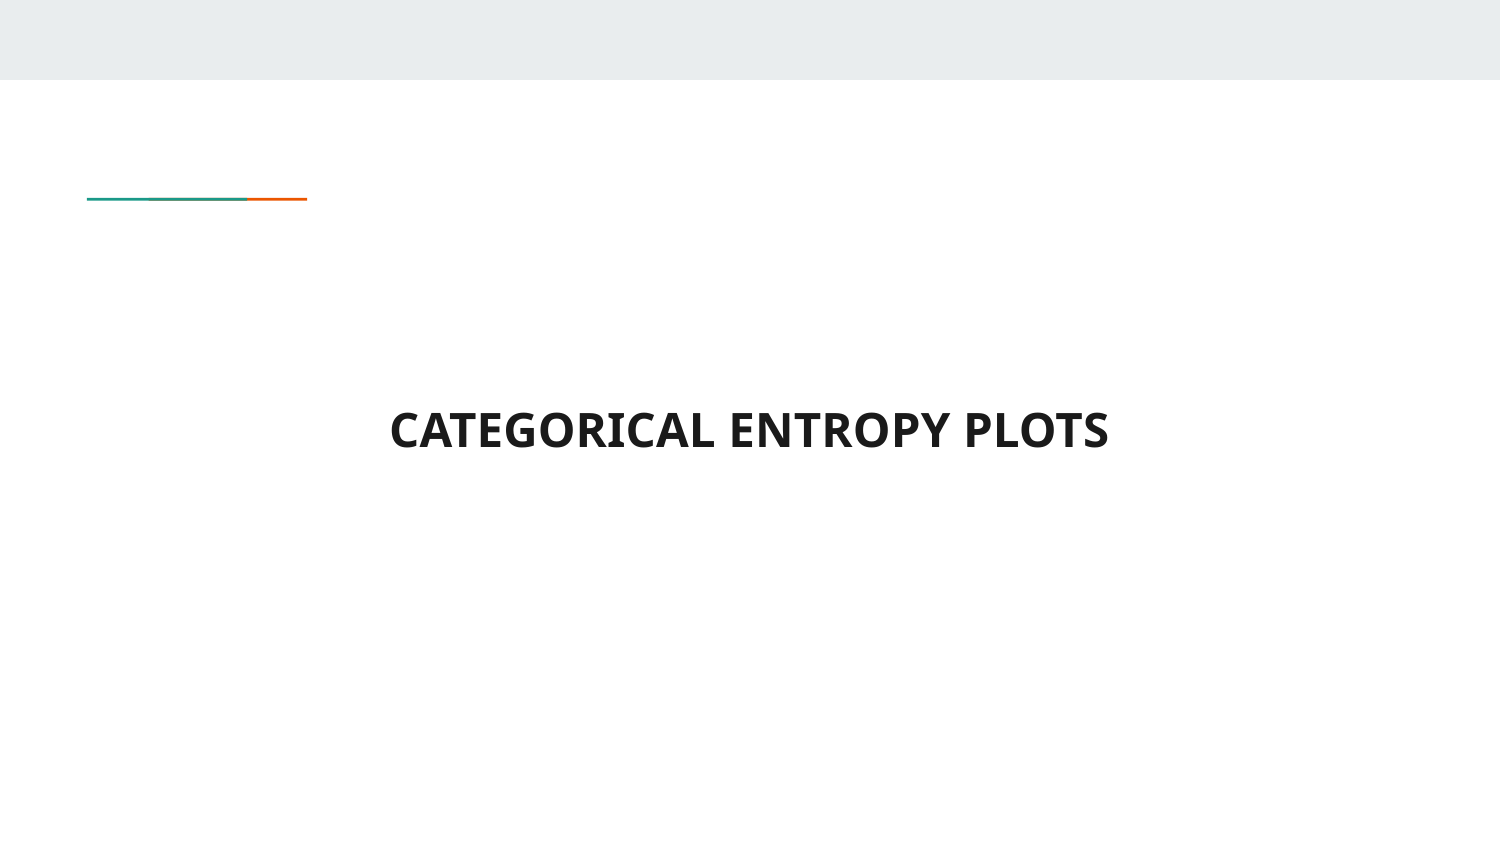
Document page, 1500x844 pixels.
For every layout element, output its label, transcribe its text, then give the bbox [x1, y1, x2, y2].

title CATEGORICAL ENTROPY PLOTS [119, 384, 1381, 473]
